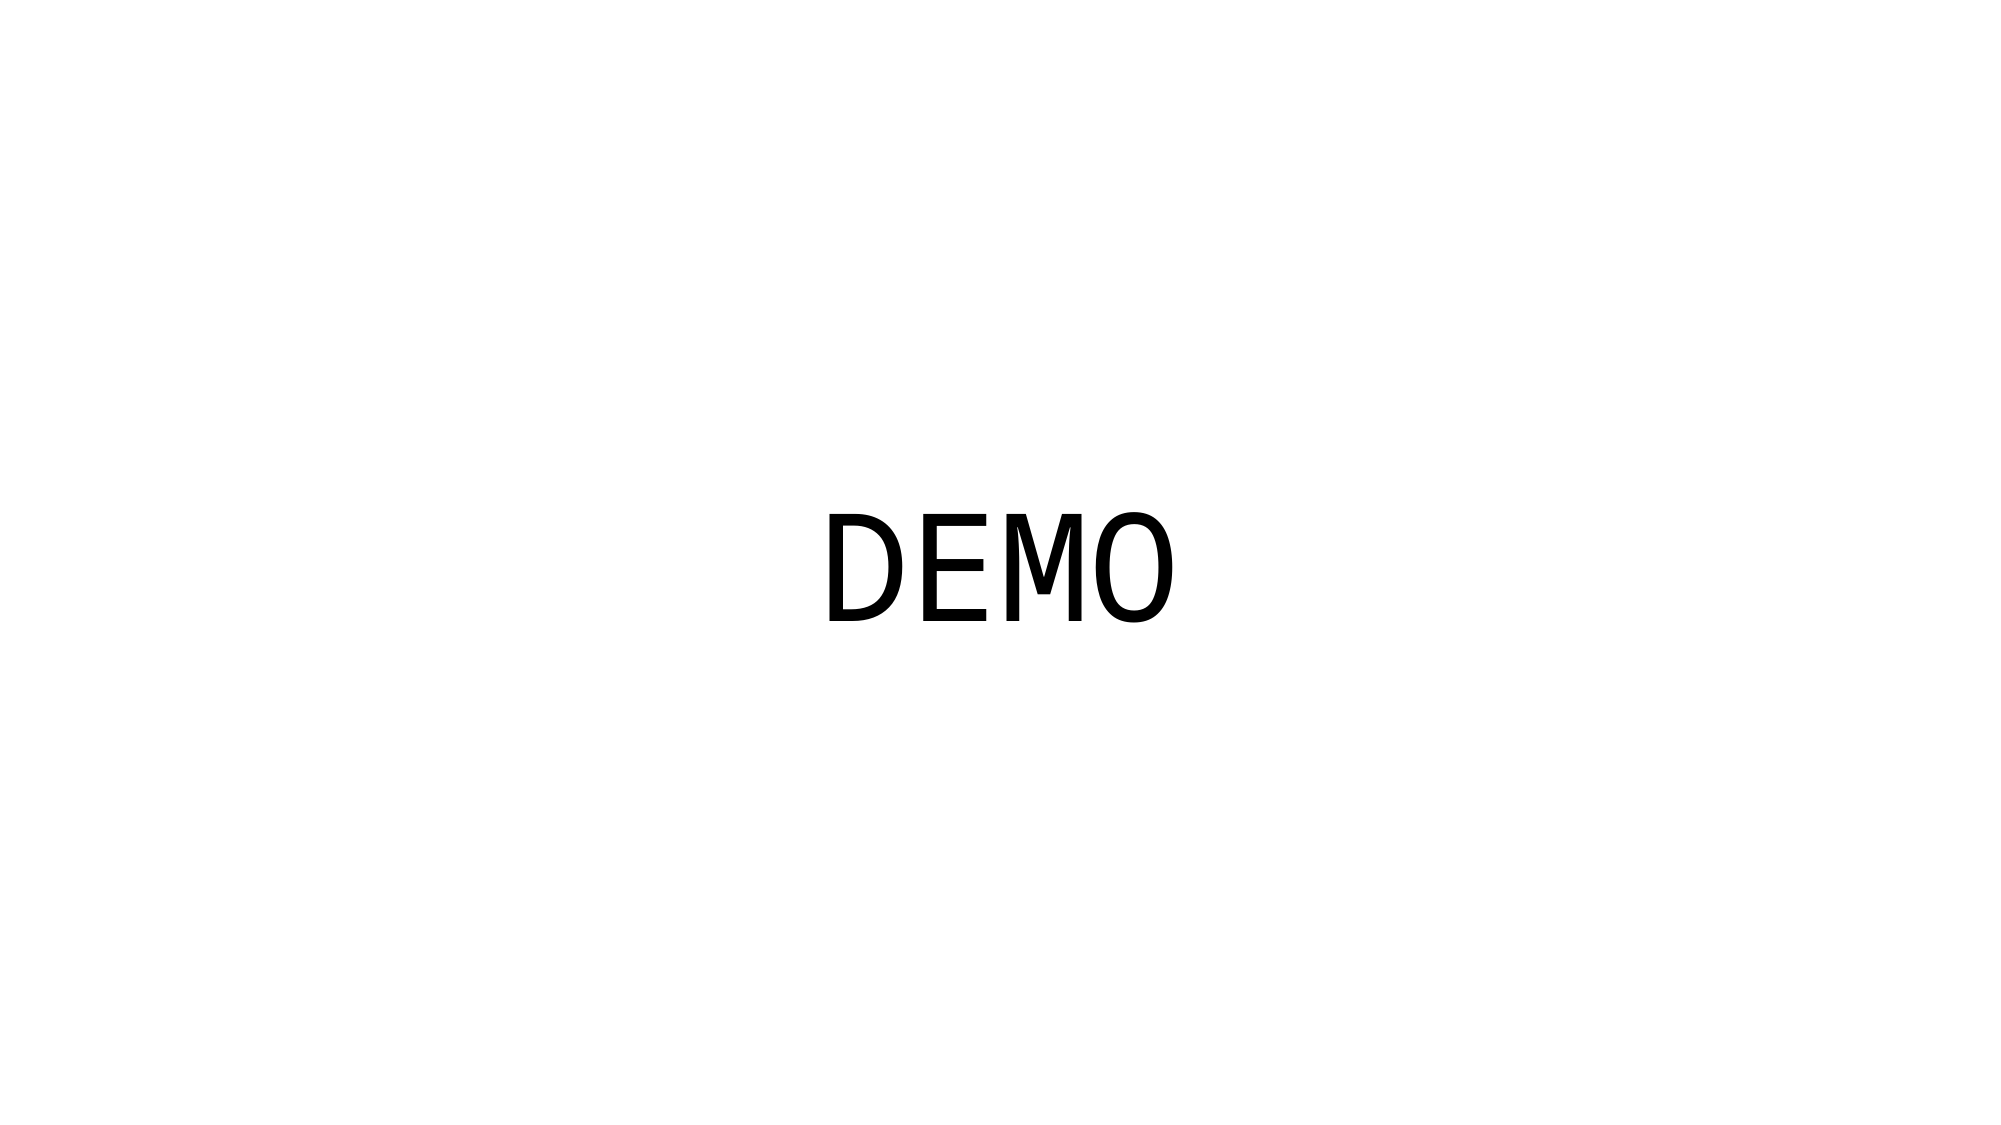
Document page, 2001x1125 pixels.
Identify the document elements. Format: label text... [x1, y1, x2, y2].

text_box DEMO [805, 463, 1195, 659]
